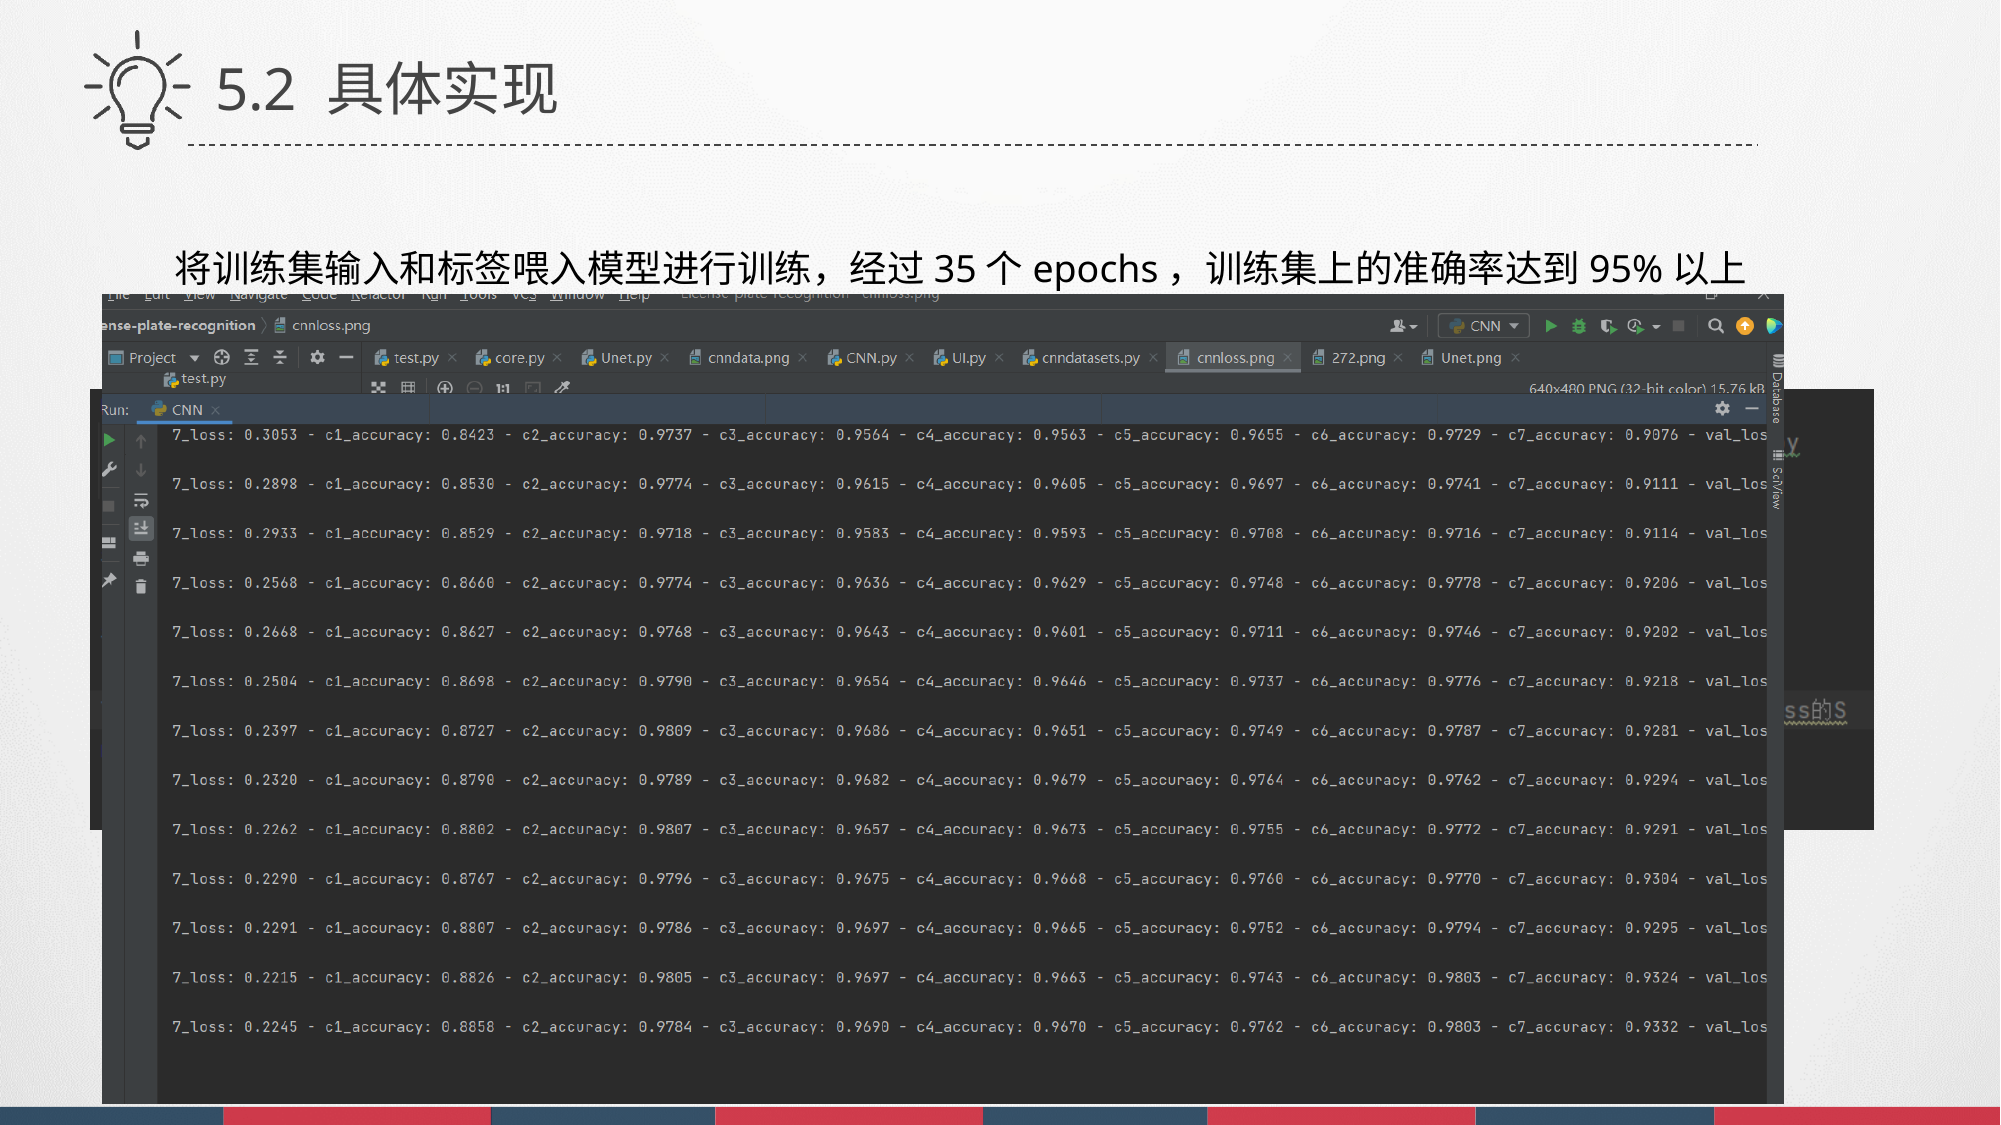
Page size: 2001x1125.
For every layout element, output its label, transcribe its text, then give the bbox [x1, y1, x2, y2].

picture [0, 0, 2000, 1106]
text_box 5.2 具体实现 [215, 51, 814, 122]
text_box 将训练集输入和标签喂入模型进行训练，经过35个epochs，训练集上的准确率达到95%以上 [160, 237, 1763, 294]
